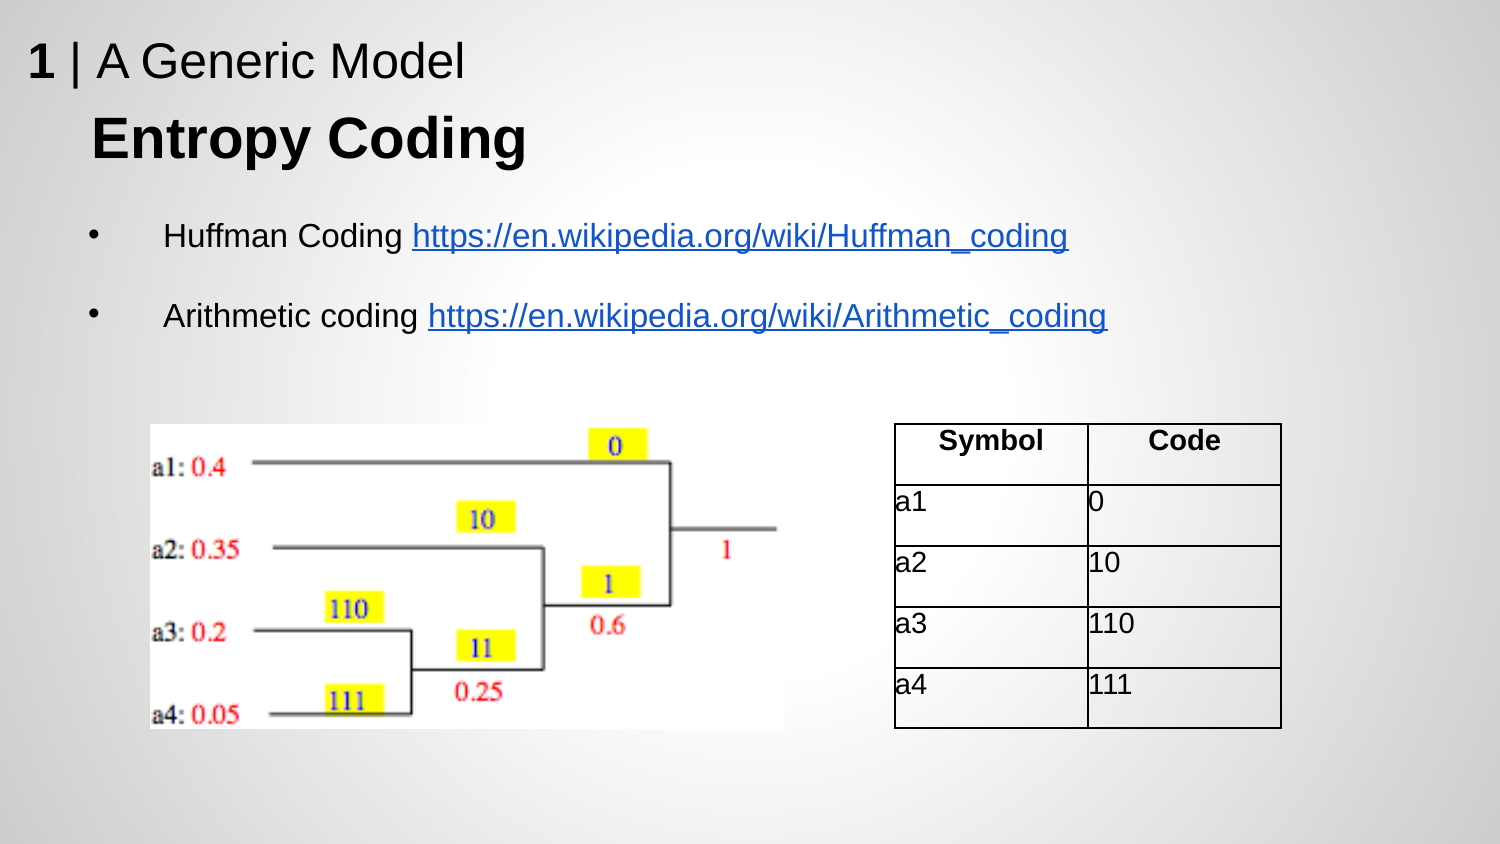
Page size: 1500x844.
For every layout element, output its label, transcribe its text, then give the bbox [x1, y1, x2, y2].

picture [0, 0, 1500, 844]
text_box 1 | A Generic Model [12, 14, 1296, 104]
table_cell a3 [896, 608, 1087, 667]
table_cell 111 [1089, 669, 1280, 727]
table_cell 0 [1089, 486, 1280, 545]
table_cell a2 [896, 547, 1087, 606]
picture [150, 424, 785, 729]
list Huffman Coding https://en.wikipedia.org/wiki/Huffman_coding Arithmetic coding https://en.wikipedia.org/wiki/Arithmetic_coding [73, 198, 1427, 844]
table_cell 110 [1089, 608, 1280, 667]
table_header Code [1089, 425, 1280, 484]
table_cell a4 [896, 669, 1087, 727]
table_header Symbol [896, 425, 1087, 484]
title Entropy Coding [76, 99, 1427, 186]
table_cell a1 [896, 486, 1087, 545]
table_cell 10 [1089, 547, 1280, 606]
